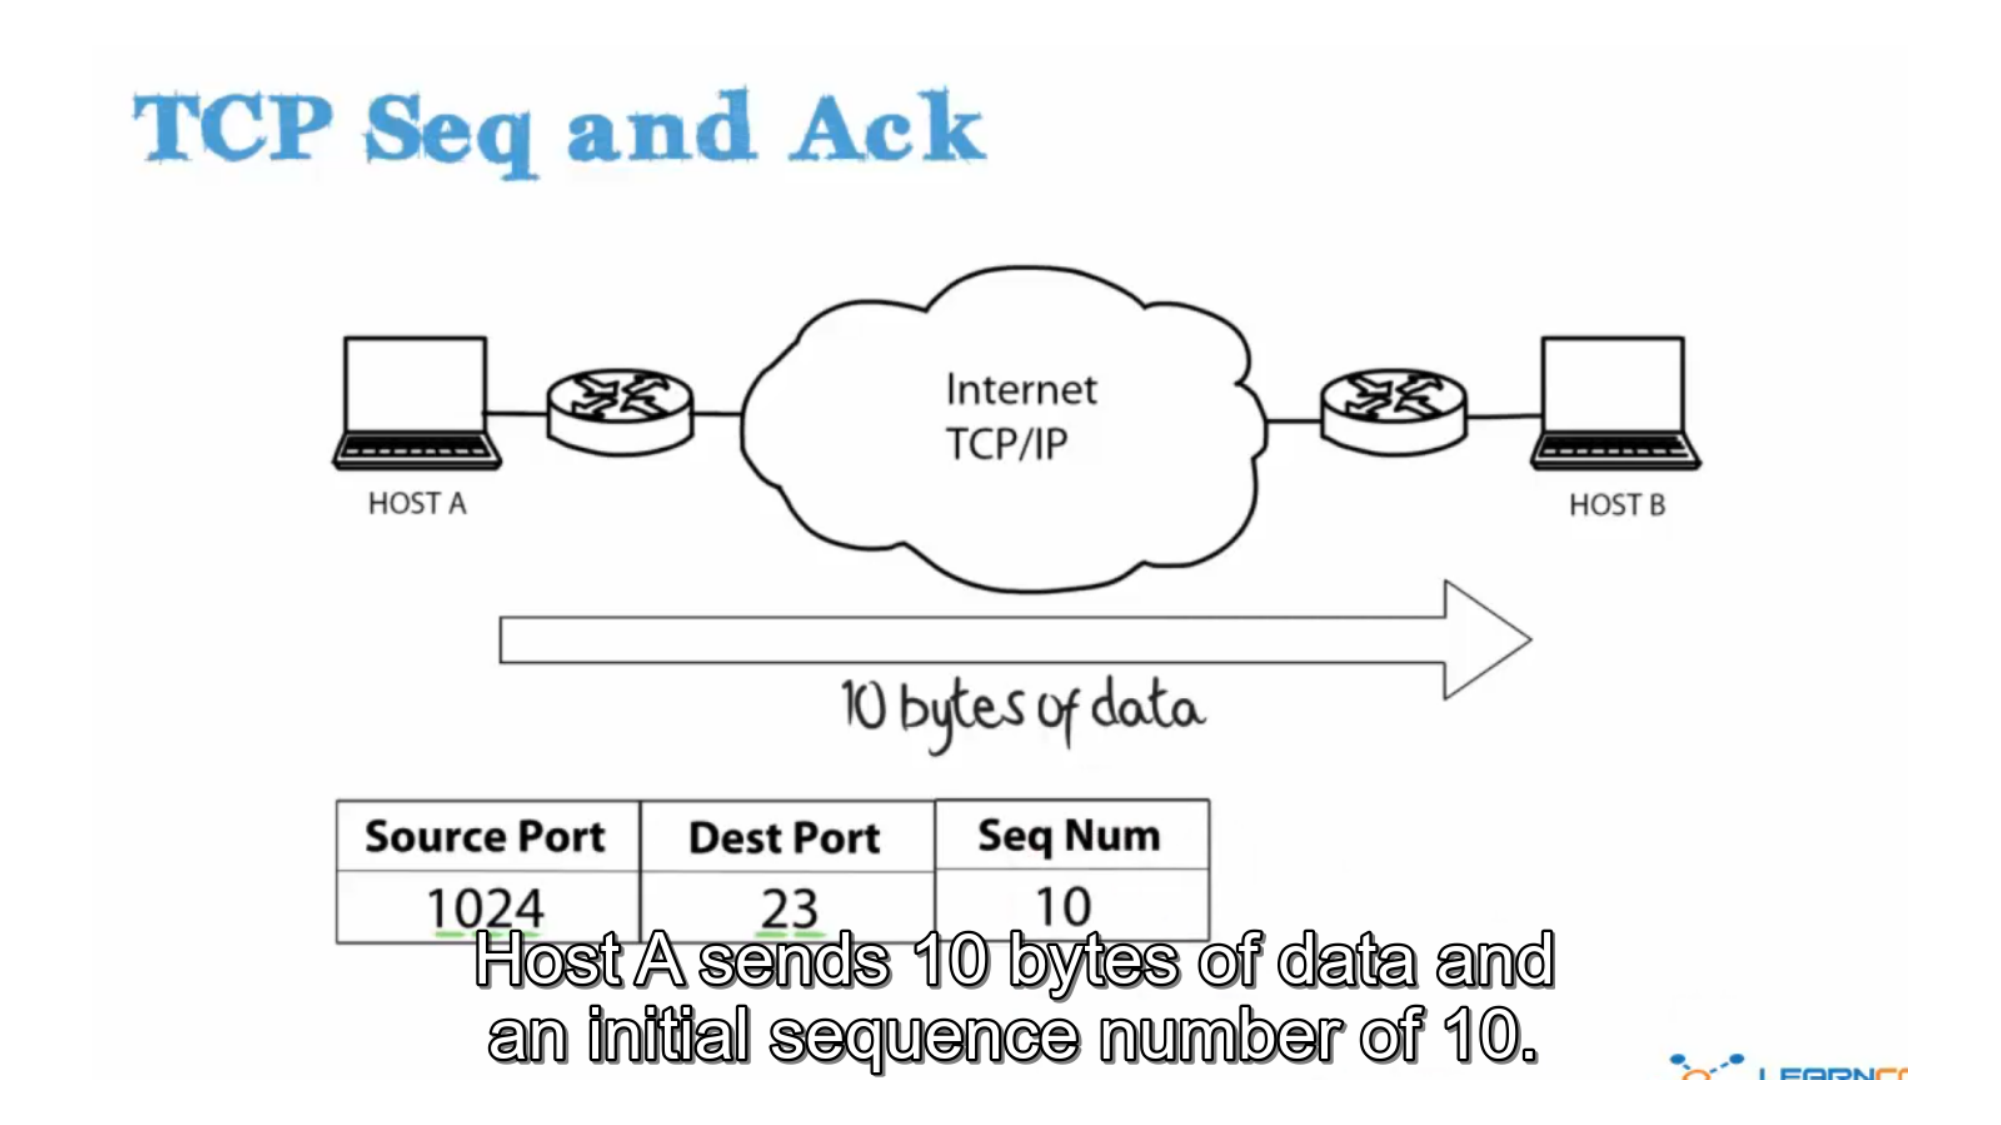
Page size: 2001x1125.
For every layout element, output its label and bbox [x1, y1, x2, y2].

picture [92, 45, 1908, 1080]
